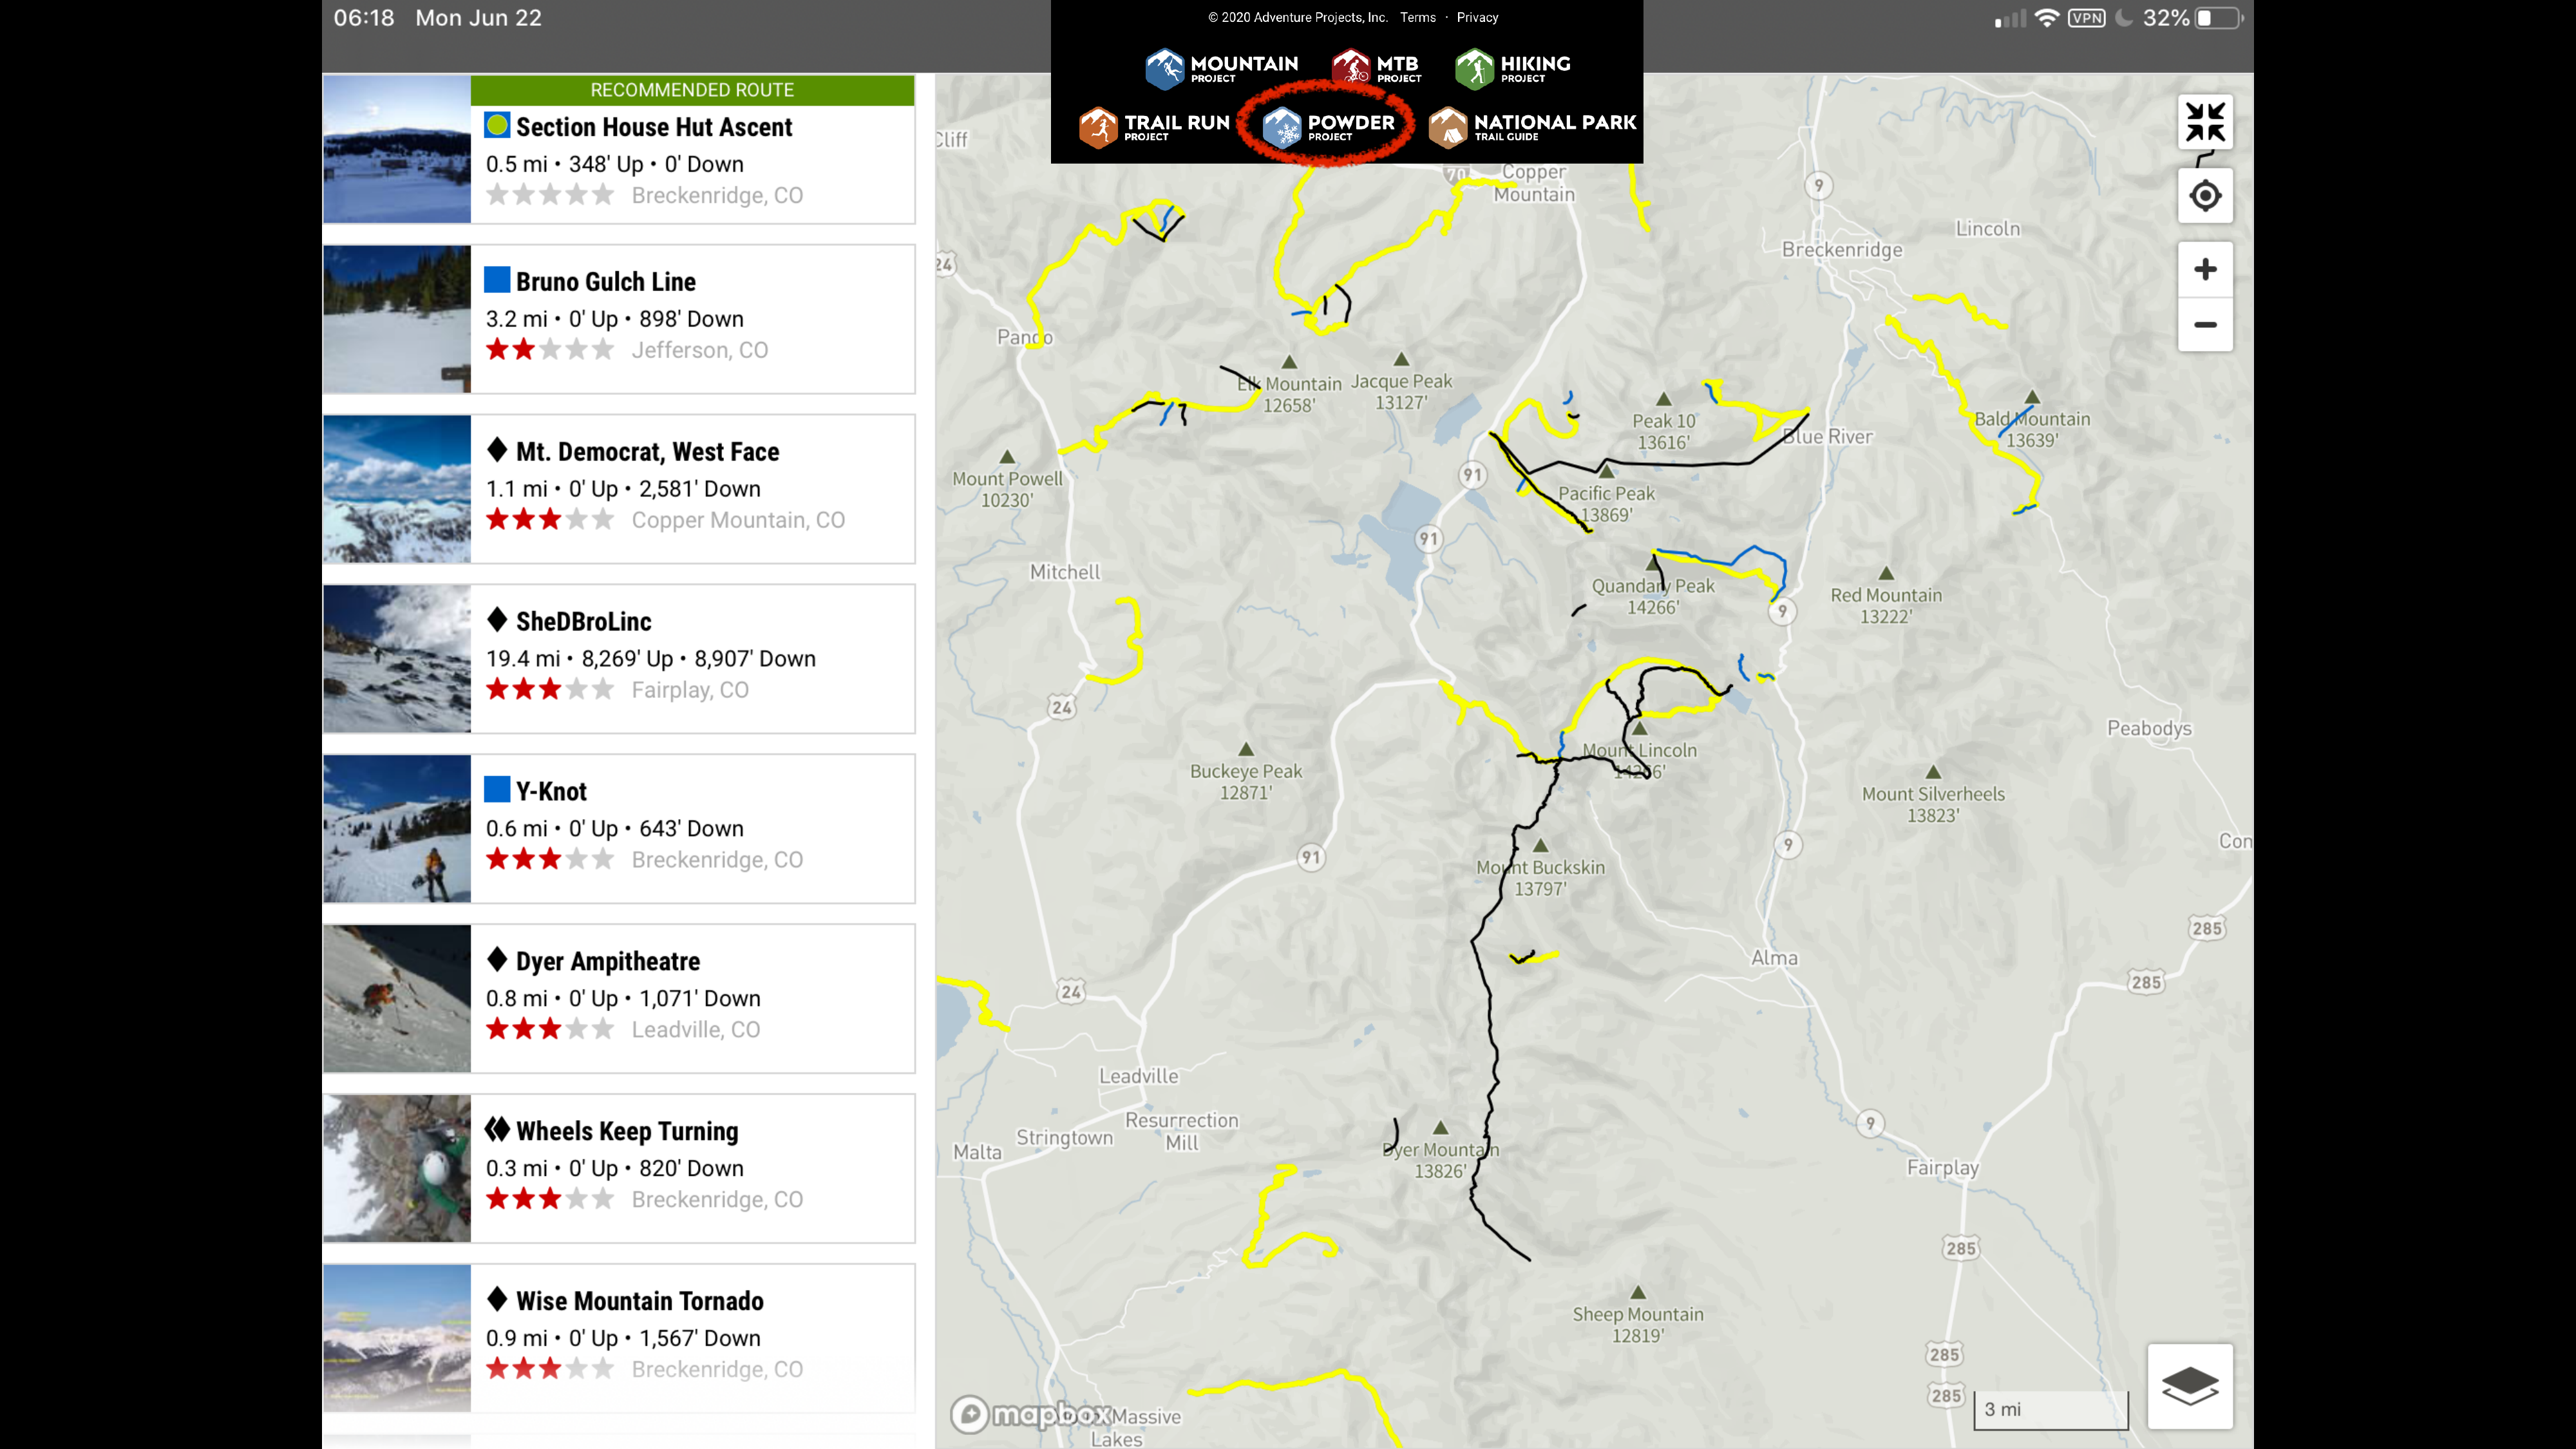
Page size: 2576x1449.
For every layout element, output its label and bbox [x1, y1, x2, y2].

text_box [1051, 0, 1644, 171]
picture [321, 0, 2255, 1449]
